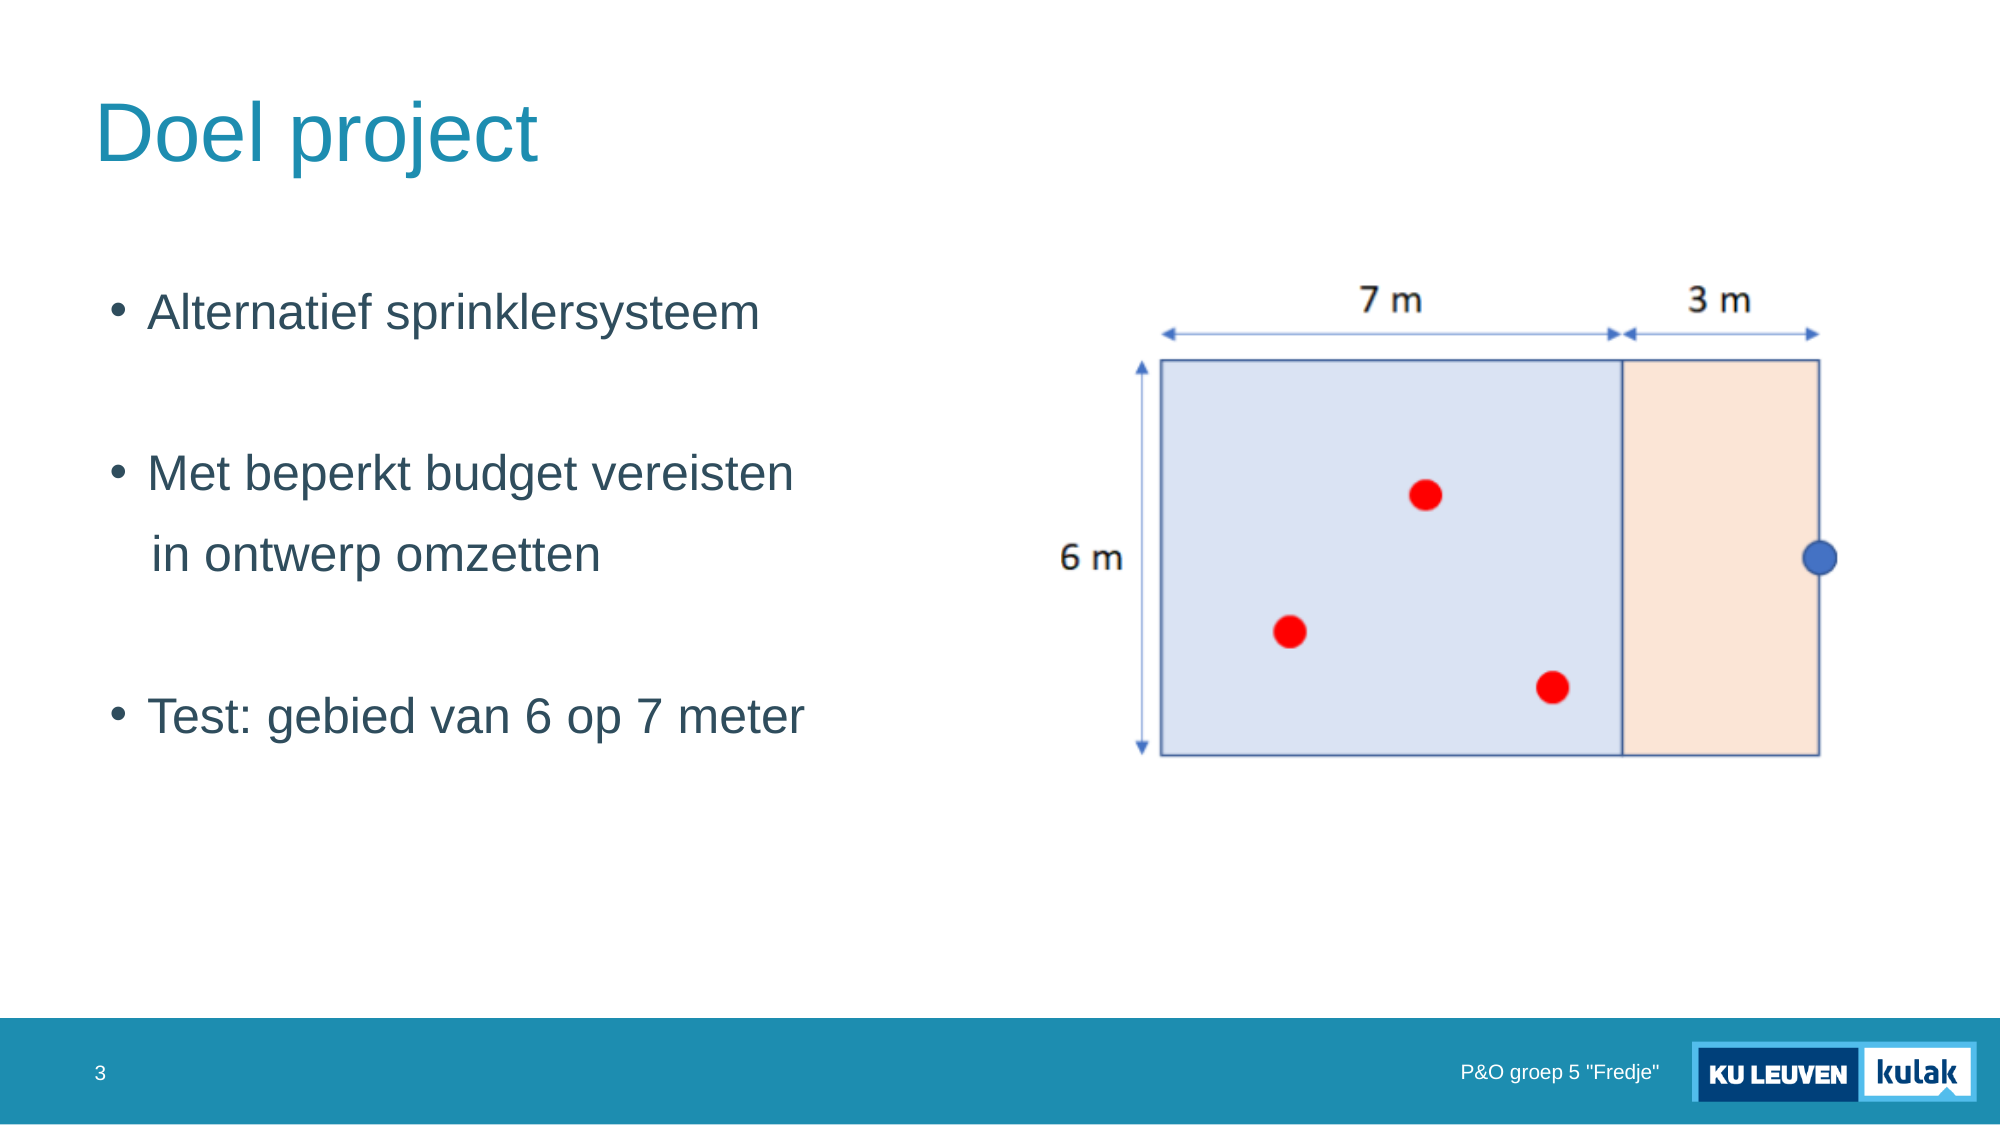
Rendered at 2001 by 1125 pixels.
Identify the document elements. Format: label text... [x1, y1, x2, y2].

list Alternatief sprinklersysteem Met beperkt budget vereisten in ontwerp omzetten Test: gebied van 6 op 7 meter [94, 271, 1906, 1004]
picture [1692, 1041, 1977, 1102]
title Doel project [94, 33, 1906, 223]
slide_number 3 [94, 1018, 201, 1125]
picture [1061, 262, 1870, 796]
footer P&O groep 5 "Fredje" [869, 1018, 1689, 1125]
